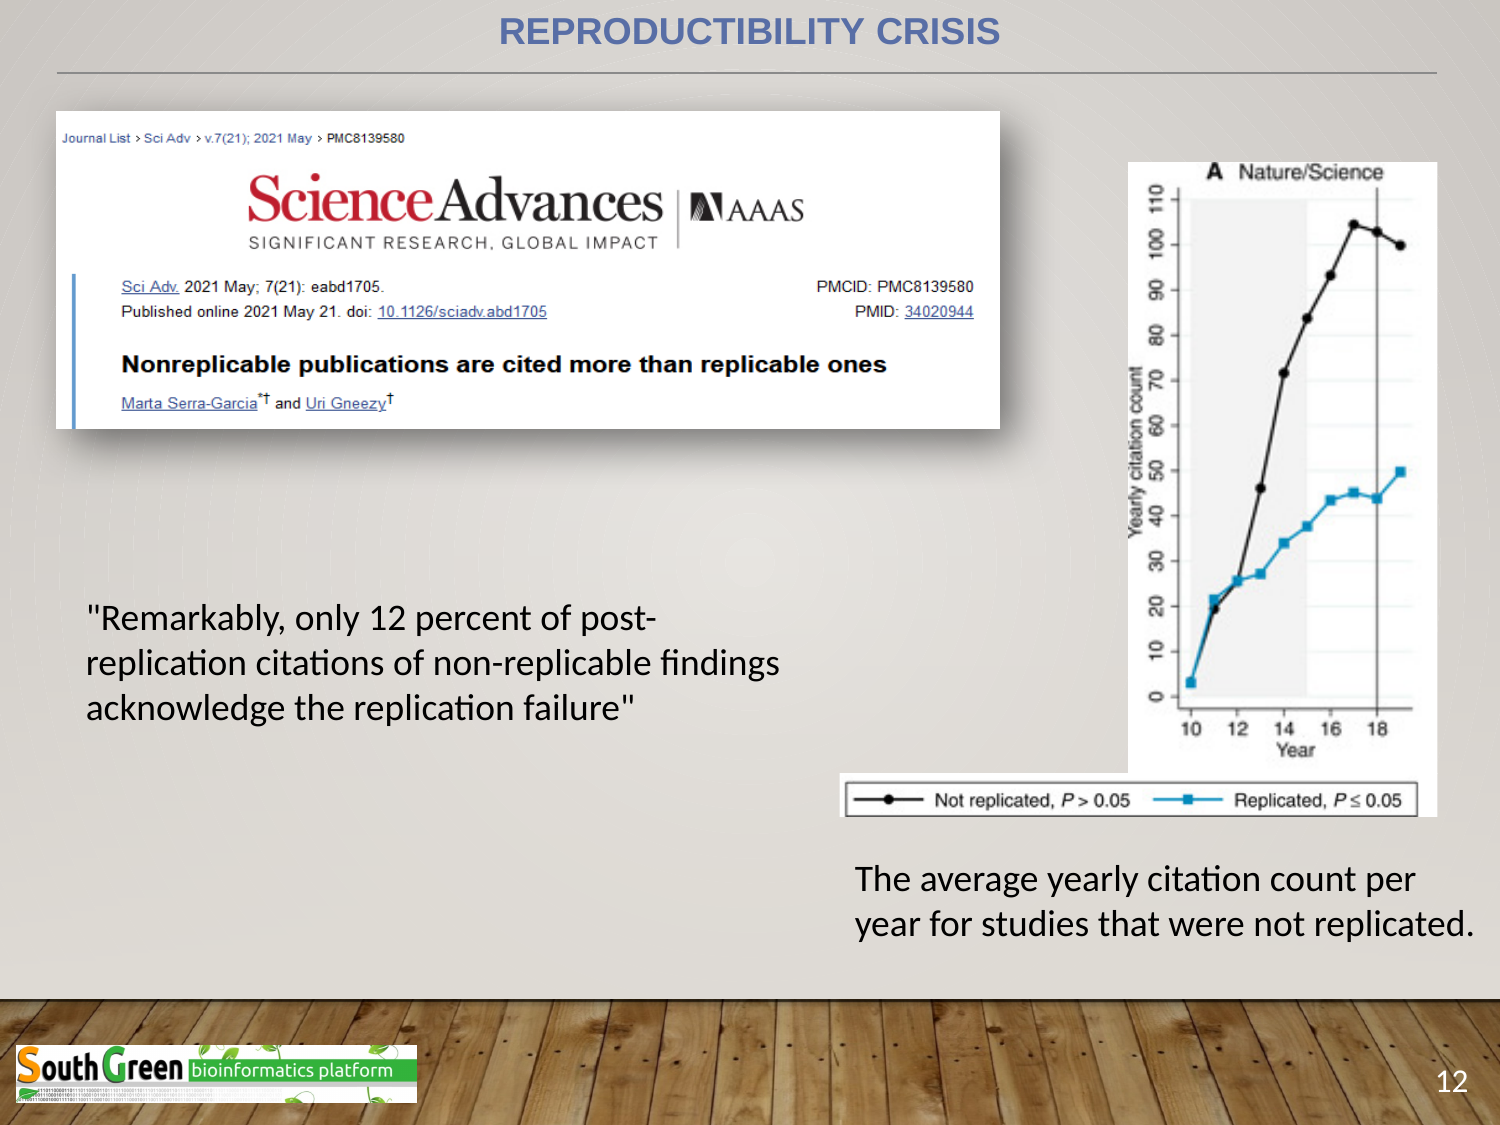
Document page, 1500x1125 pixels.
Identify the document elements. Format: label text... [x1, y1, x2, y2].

text_box REPRODUCTIBILITY CRISIS [0, 0, 1500, 60]
picture [56, 111, 1000, 429]
slide_number 12 [1369, 1051, 1484, 1105]
text_box "Remarkably, only 12 percent of post-replication citations of non-replicable findings acknowledge the replication failure" [70, 585, 821, 736]
picture [839, 162, 1438, 826]
picture [0, 999, 1500, 1125]
text_box The average yearly citation count per year for studies that were not replicated. [840, 846, 1500, 951]
